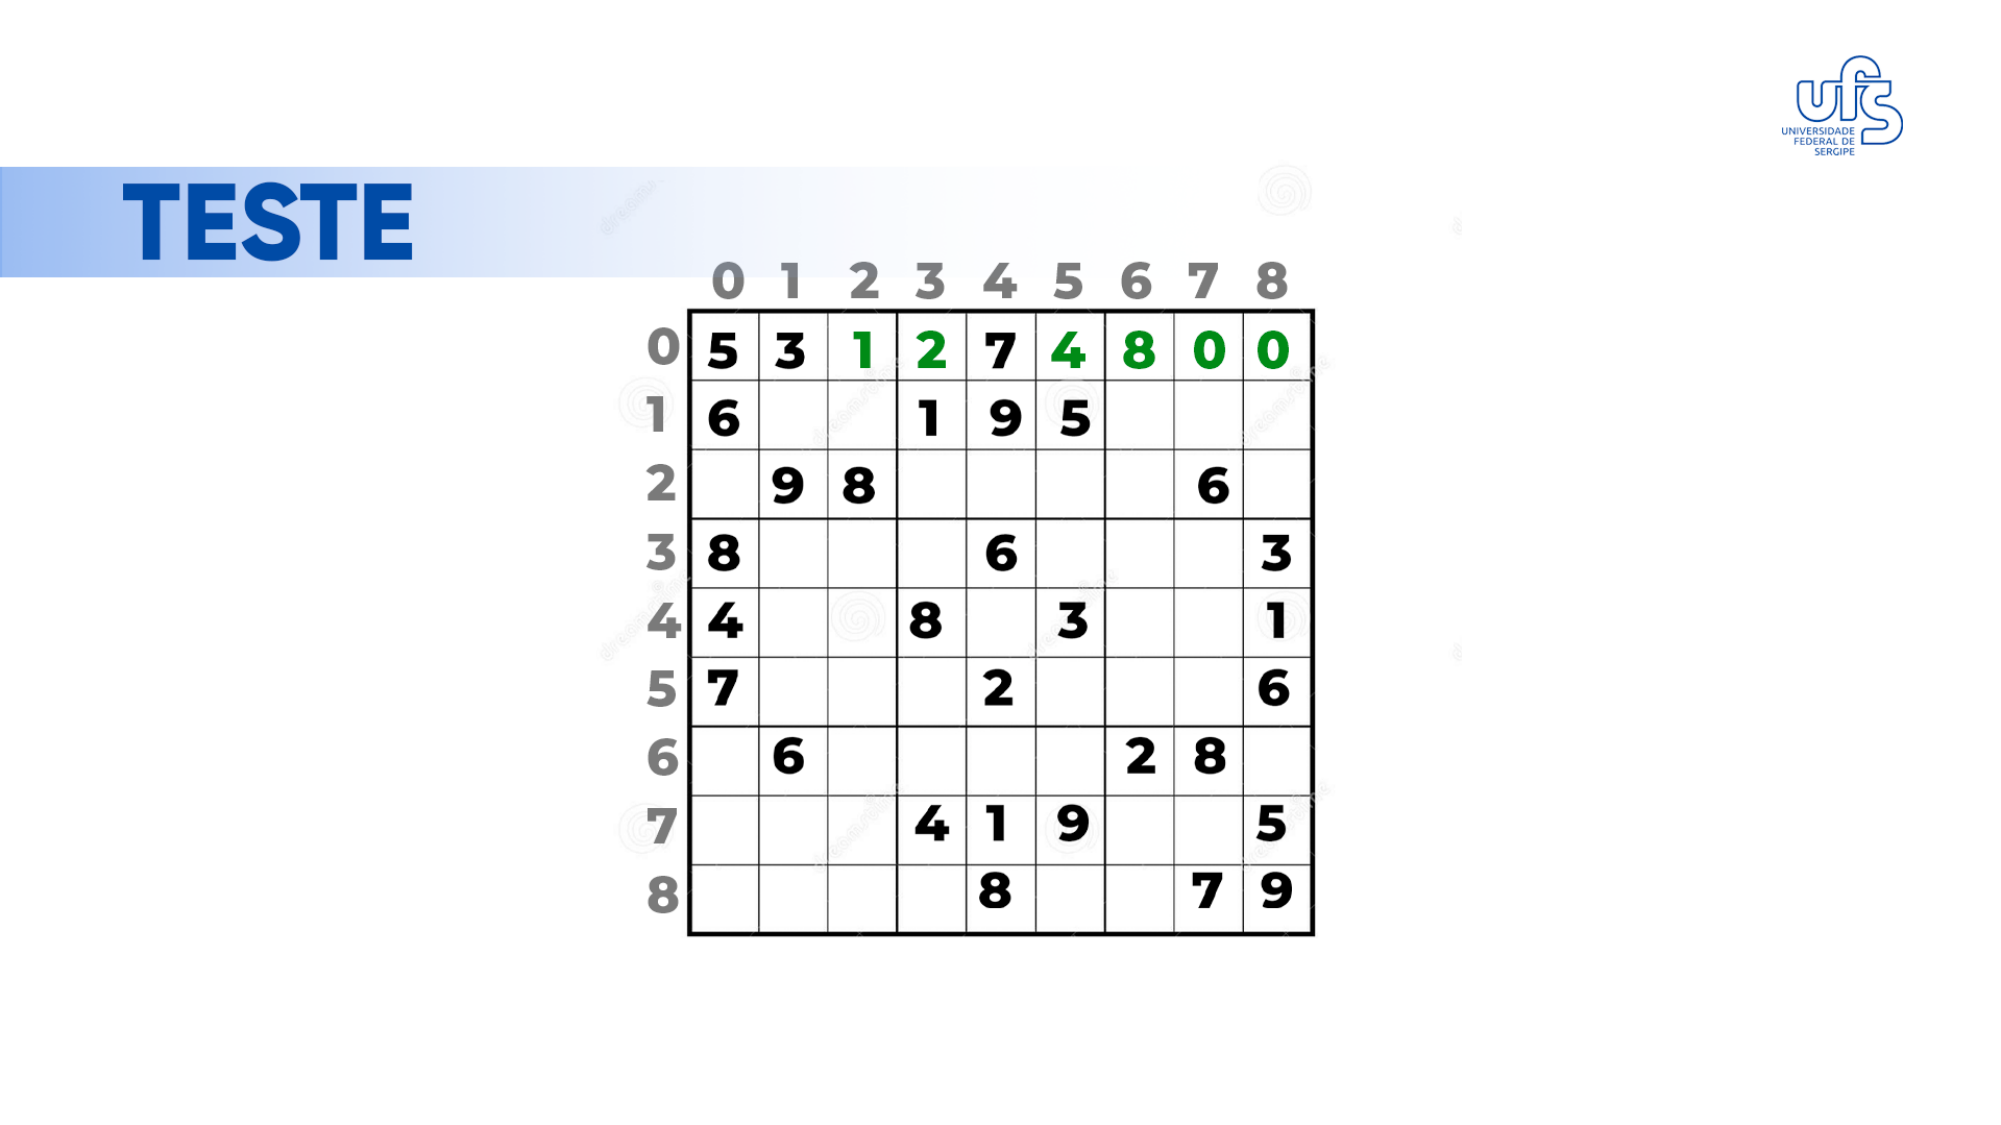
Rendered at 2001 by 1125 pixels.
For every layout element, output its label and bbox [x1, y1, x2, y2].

list [0, 0, 2000, 1125]
